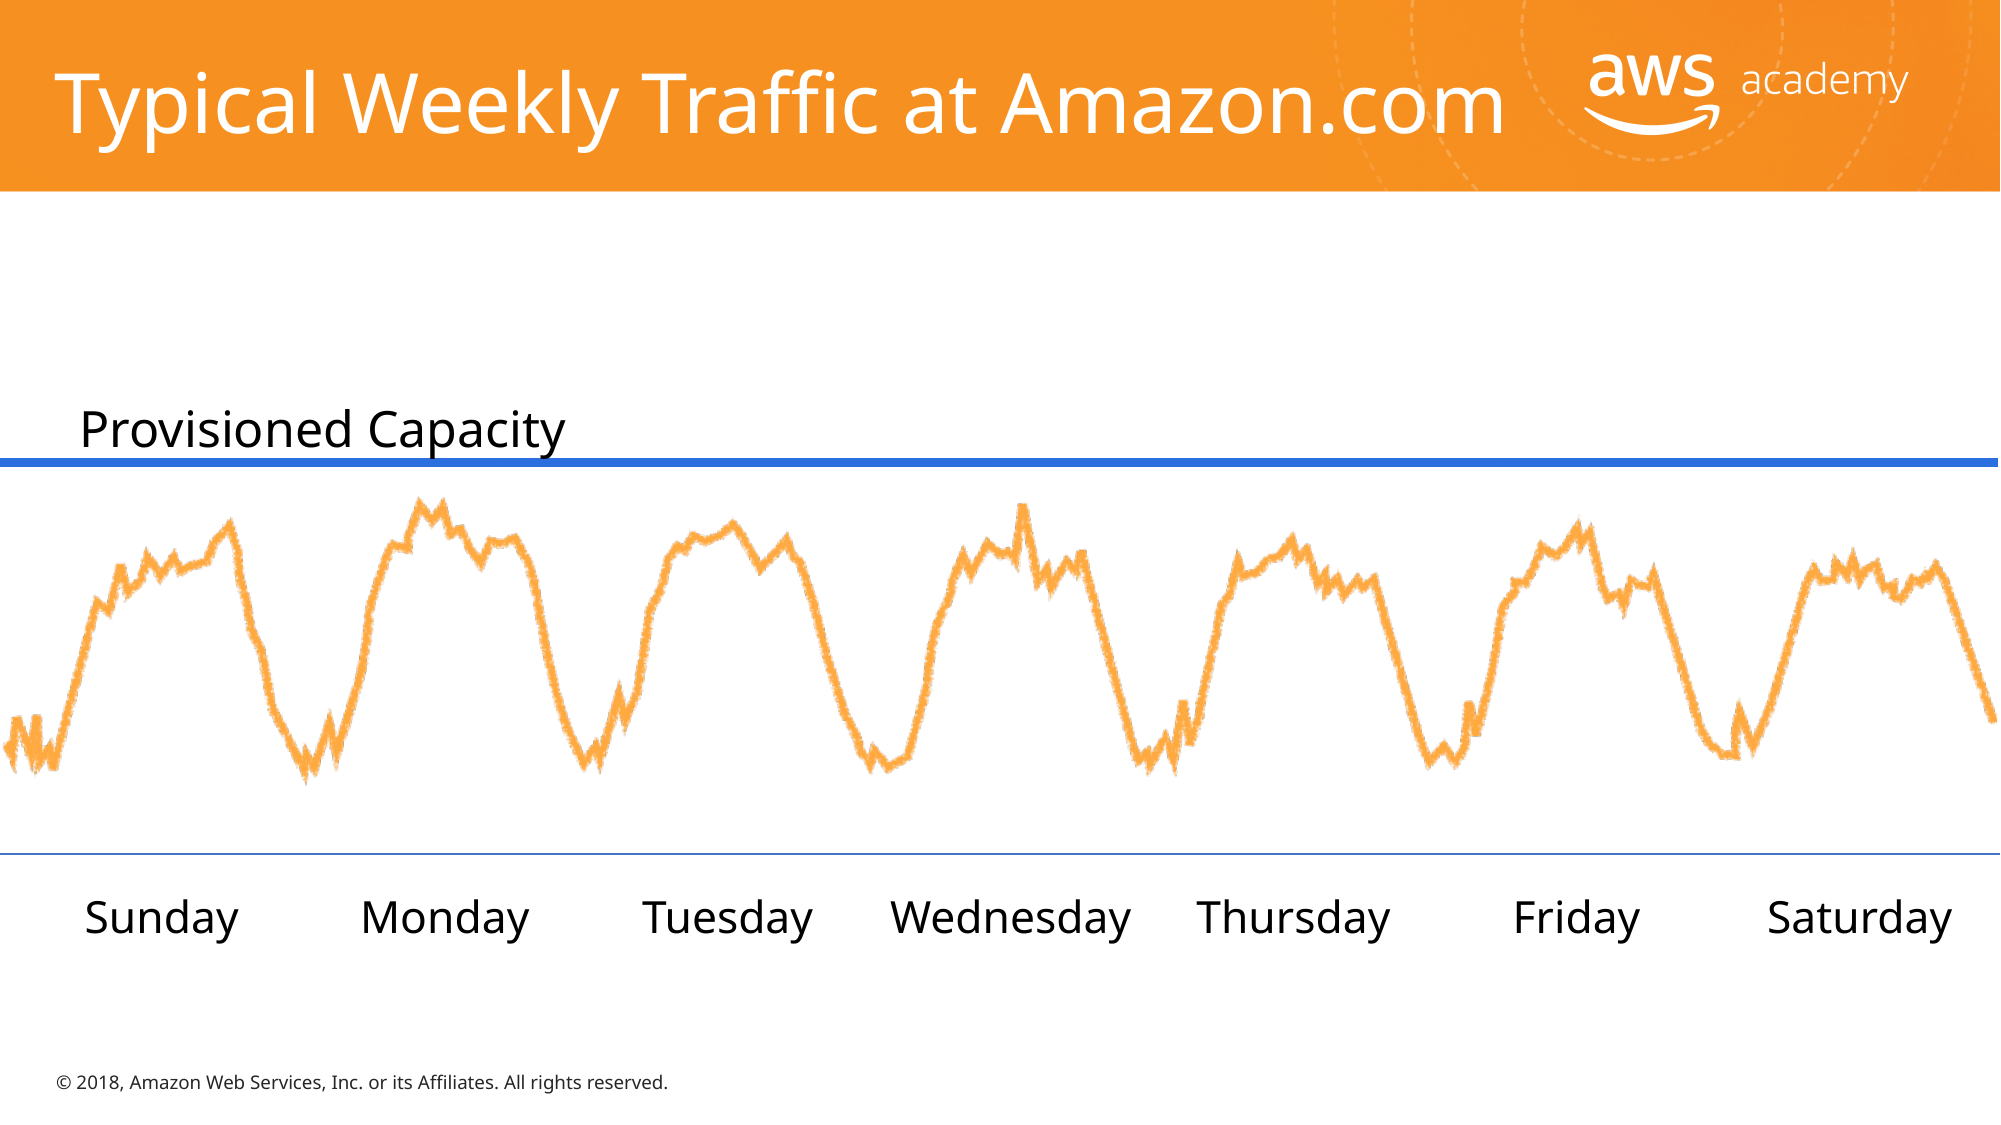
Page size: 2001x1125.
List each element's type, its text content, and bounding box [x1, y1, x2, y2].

text_box Monday [304, 889, 585, 965]
text_box Thursday [1153, 889, 1434, 965]
text_box Sunday [21, 889, 302, 965]
text_box Provisioned Capacity [79, 463, 540, 473]
title Typical Weekly Traffic at Amazon.com [39, 43, 1566, 172]
text_box Tuesday [587, 889, 868, 965]
text_box Wednesday [870, 889, 1151, 965]
text_box Provisioned Capacity [79, 397, 540, 462]
text_box Friday [1436, 889, 1717, 965]
text_box Saturday [1719, 889, 2000, 965]
picture [0, 855, 2000, 1125]
picture [0, 0, 2000, 853]
